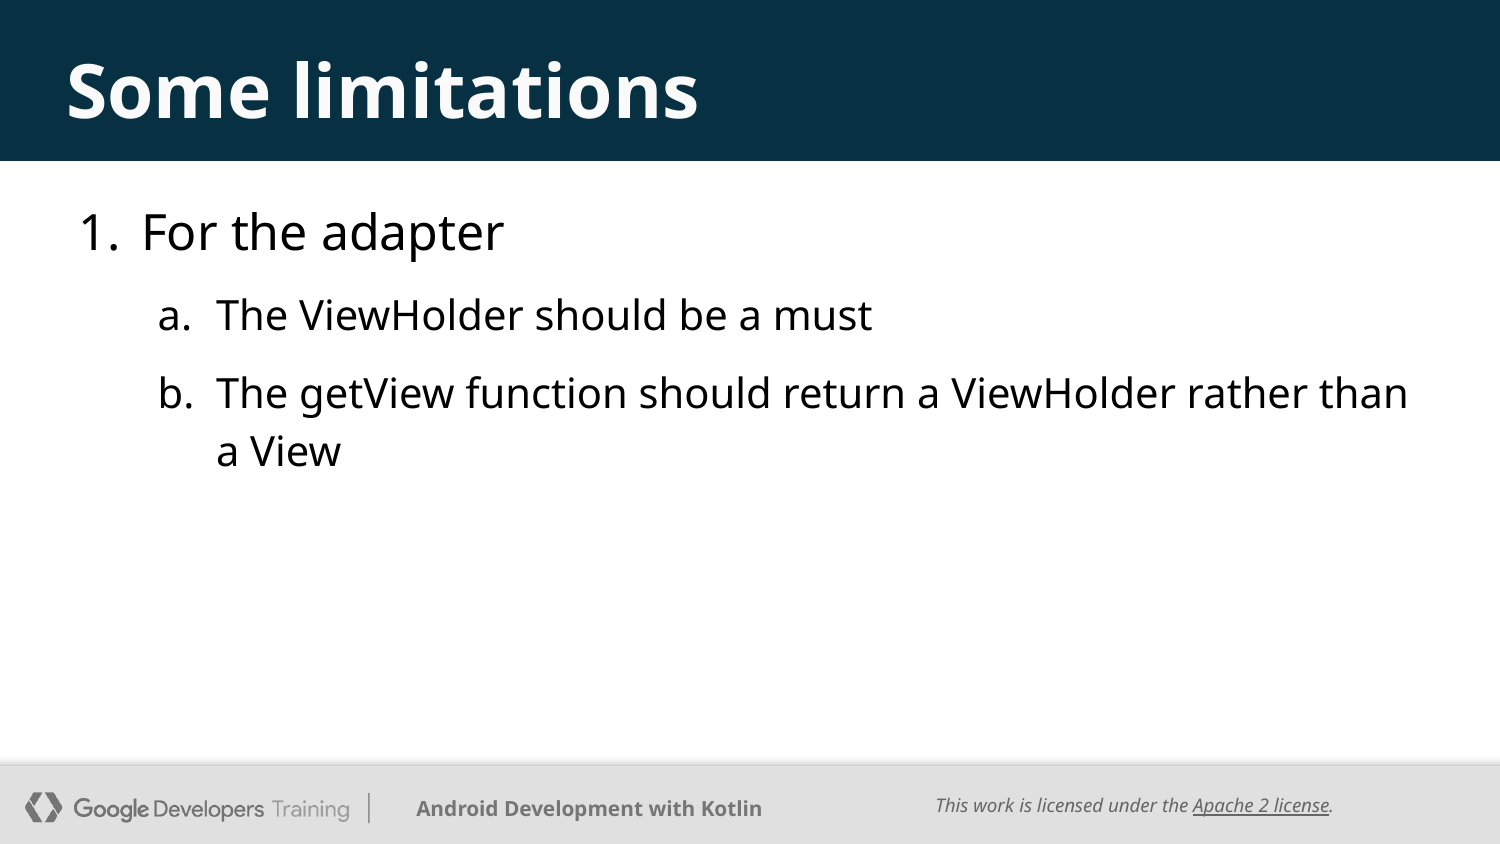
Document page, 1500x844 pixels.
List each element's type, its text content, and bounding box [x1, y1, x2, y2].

list For the adapter The ViewHolder should be a must The getView function should return a ViewHolder rather than a View [51, 176, 1449, 701]
picture [0, 161, 1500, 844]
title Some limitations [51, 28, 1449, 122]
